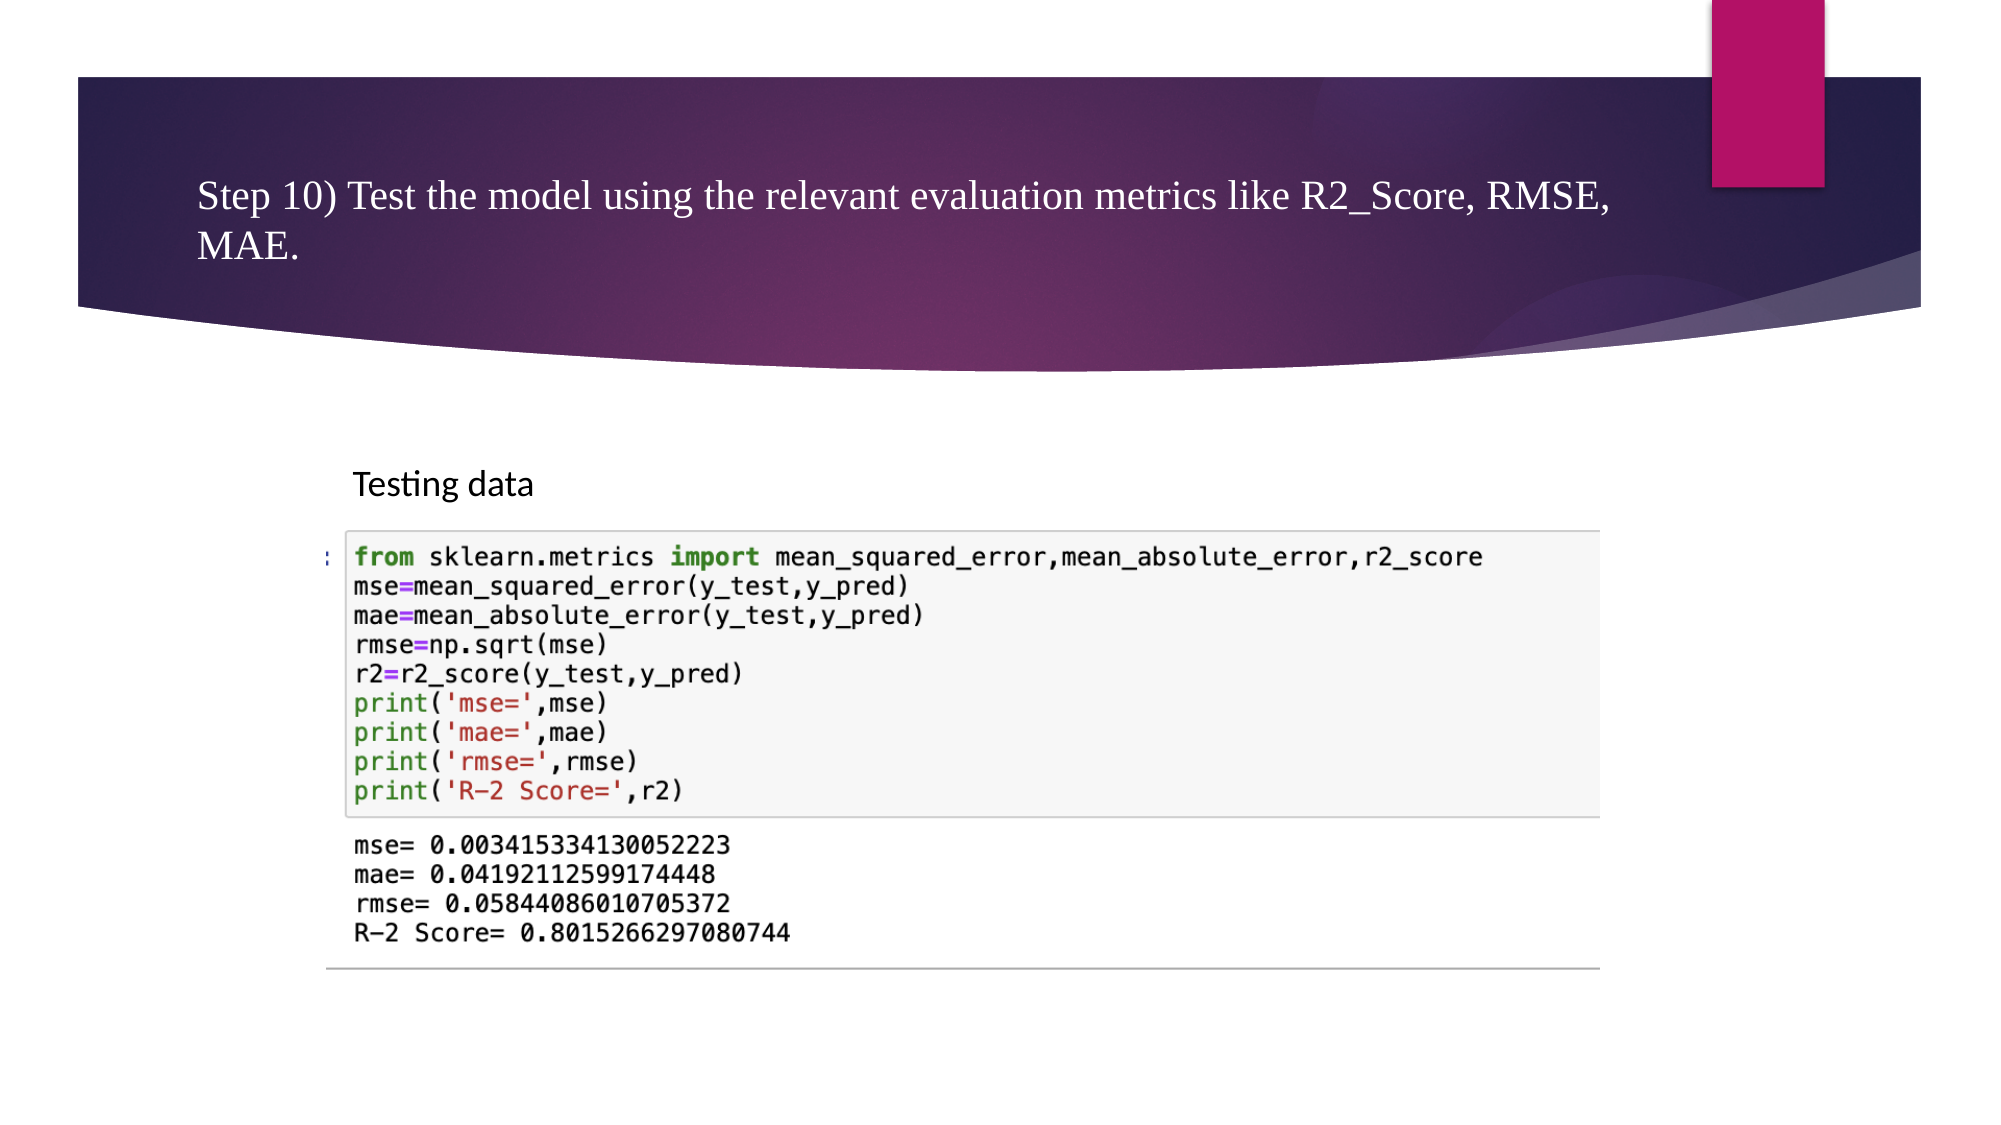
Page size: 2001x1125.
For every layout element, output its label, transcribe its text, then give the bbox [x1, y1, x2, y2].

picture [79, 78, 1920, 371]
picture [326, 530, 1600, 978]
title Step 10) Test the model using the relevant evaluation metrics like R2_Score, RMSE, MAE. [188, 159, 1628, 277]
text_box Testing data [345, 451, 543, 512]
